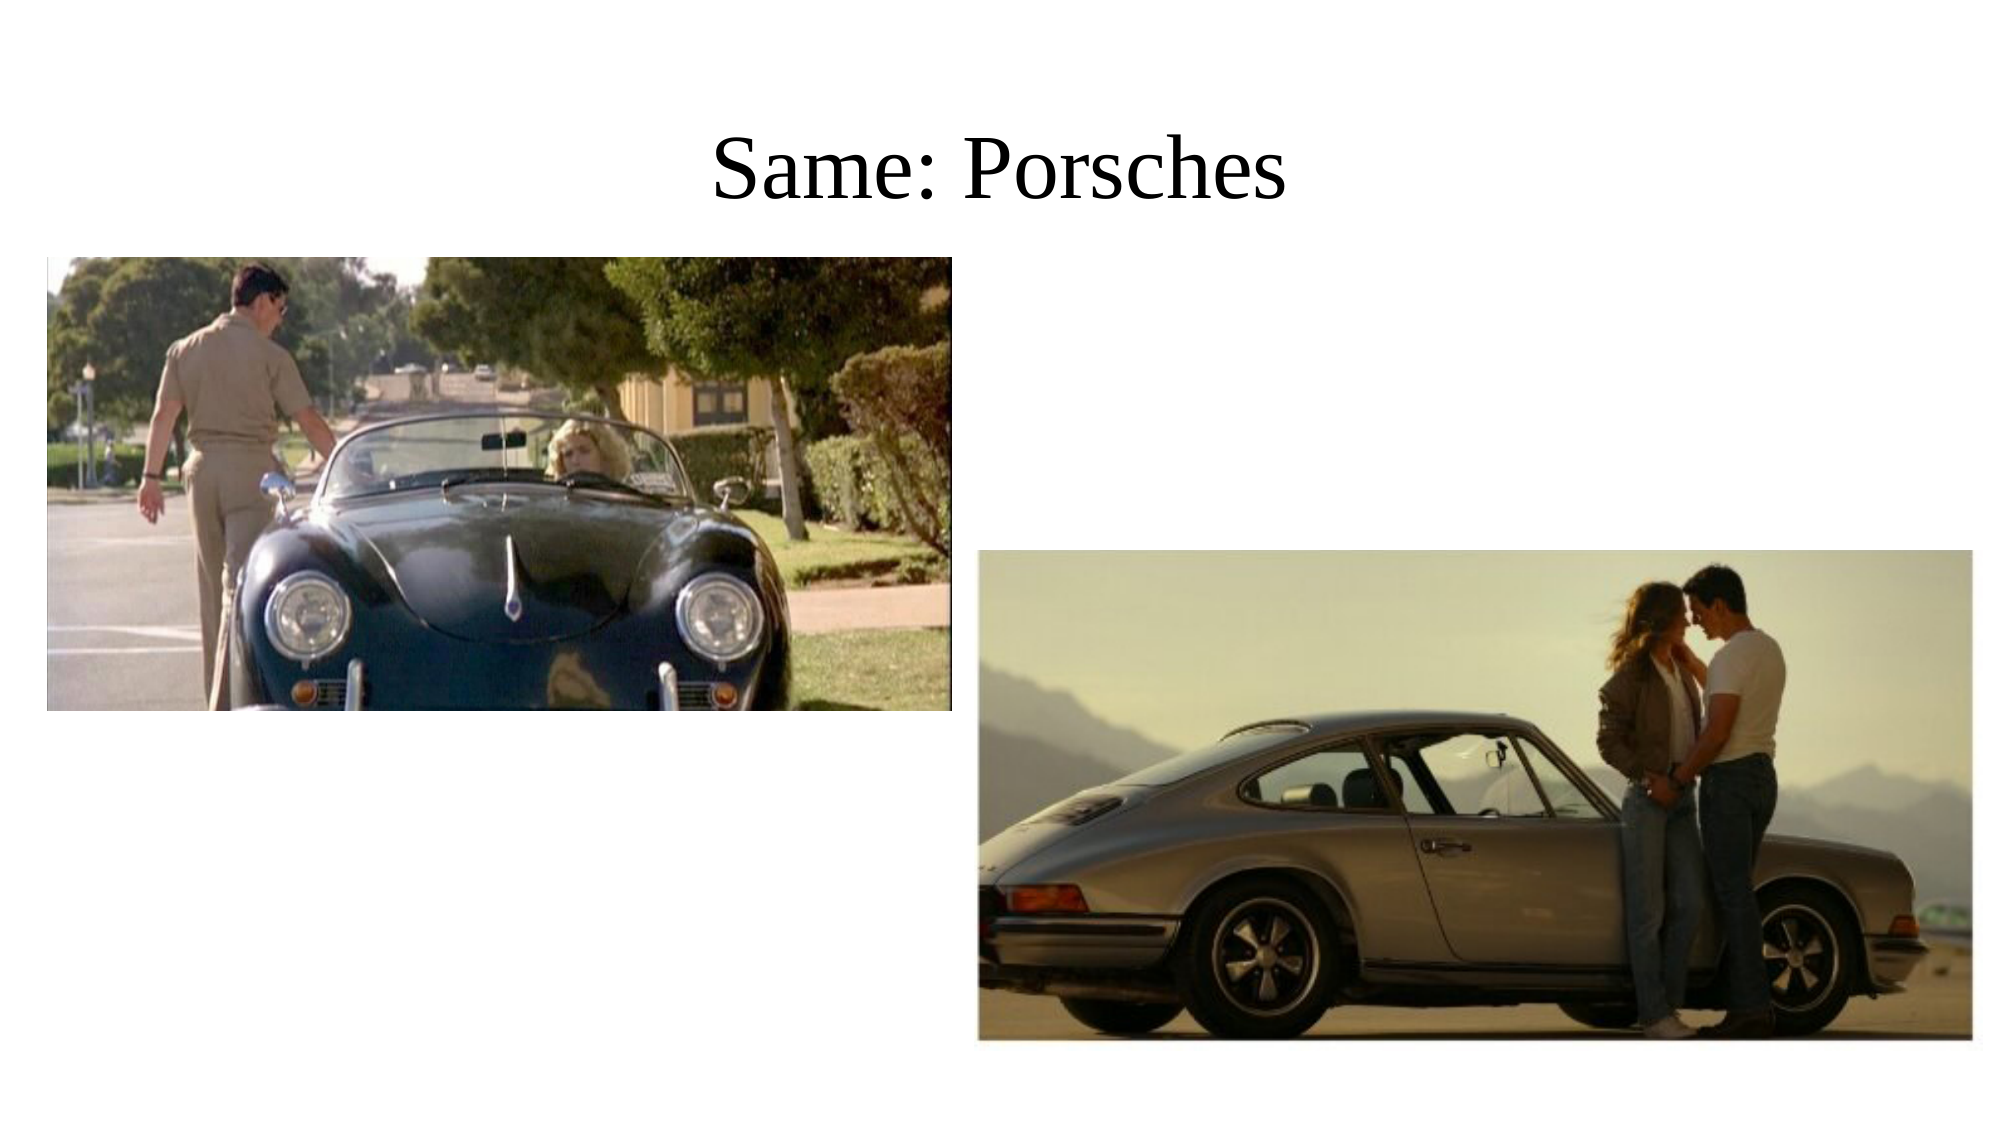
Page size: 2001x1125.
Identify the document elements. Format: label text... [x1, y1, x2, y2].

picture [974, 550, 1983, 1051]
title Same: Porsches [137, 59, 1863, 278]
picture [47, 257, 952, 711]
